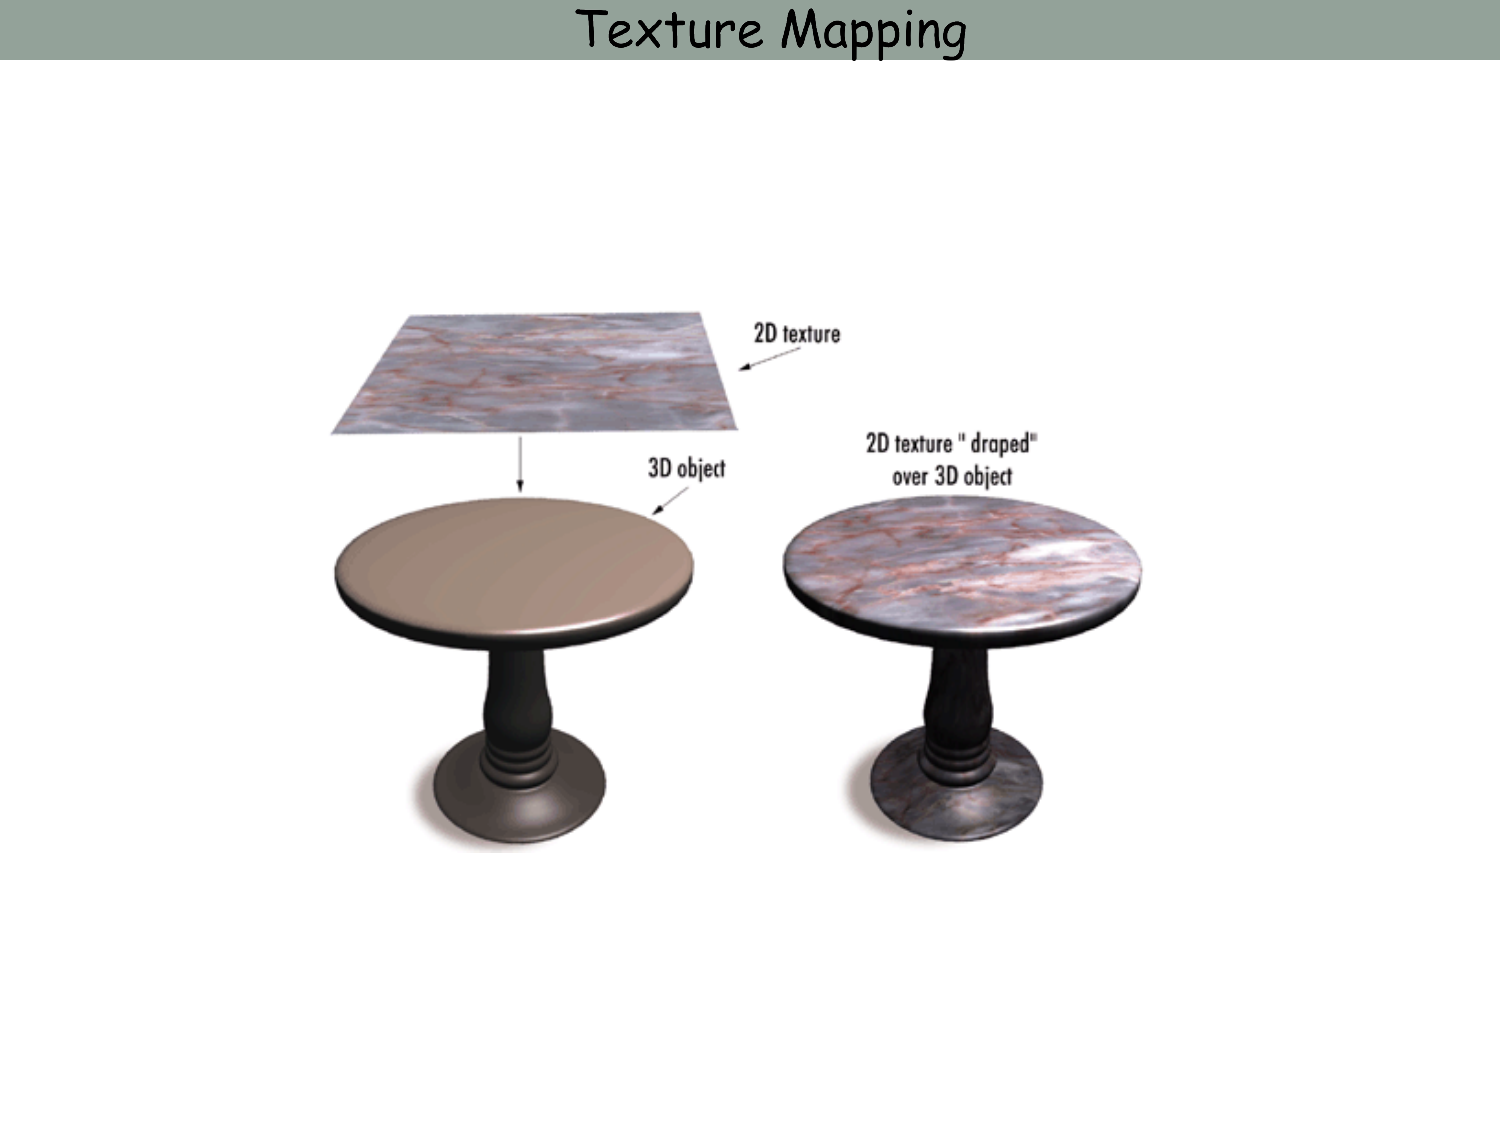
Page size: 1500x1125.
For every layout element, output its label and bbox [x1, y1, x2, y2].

picture [324, 303, 1151, 853]
picture [574, 7, 966, 61]
